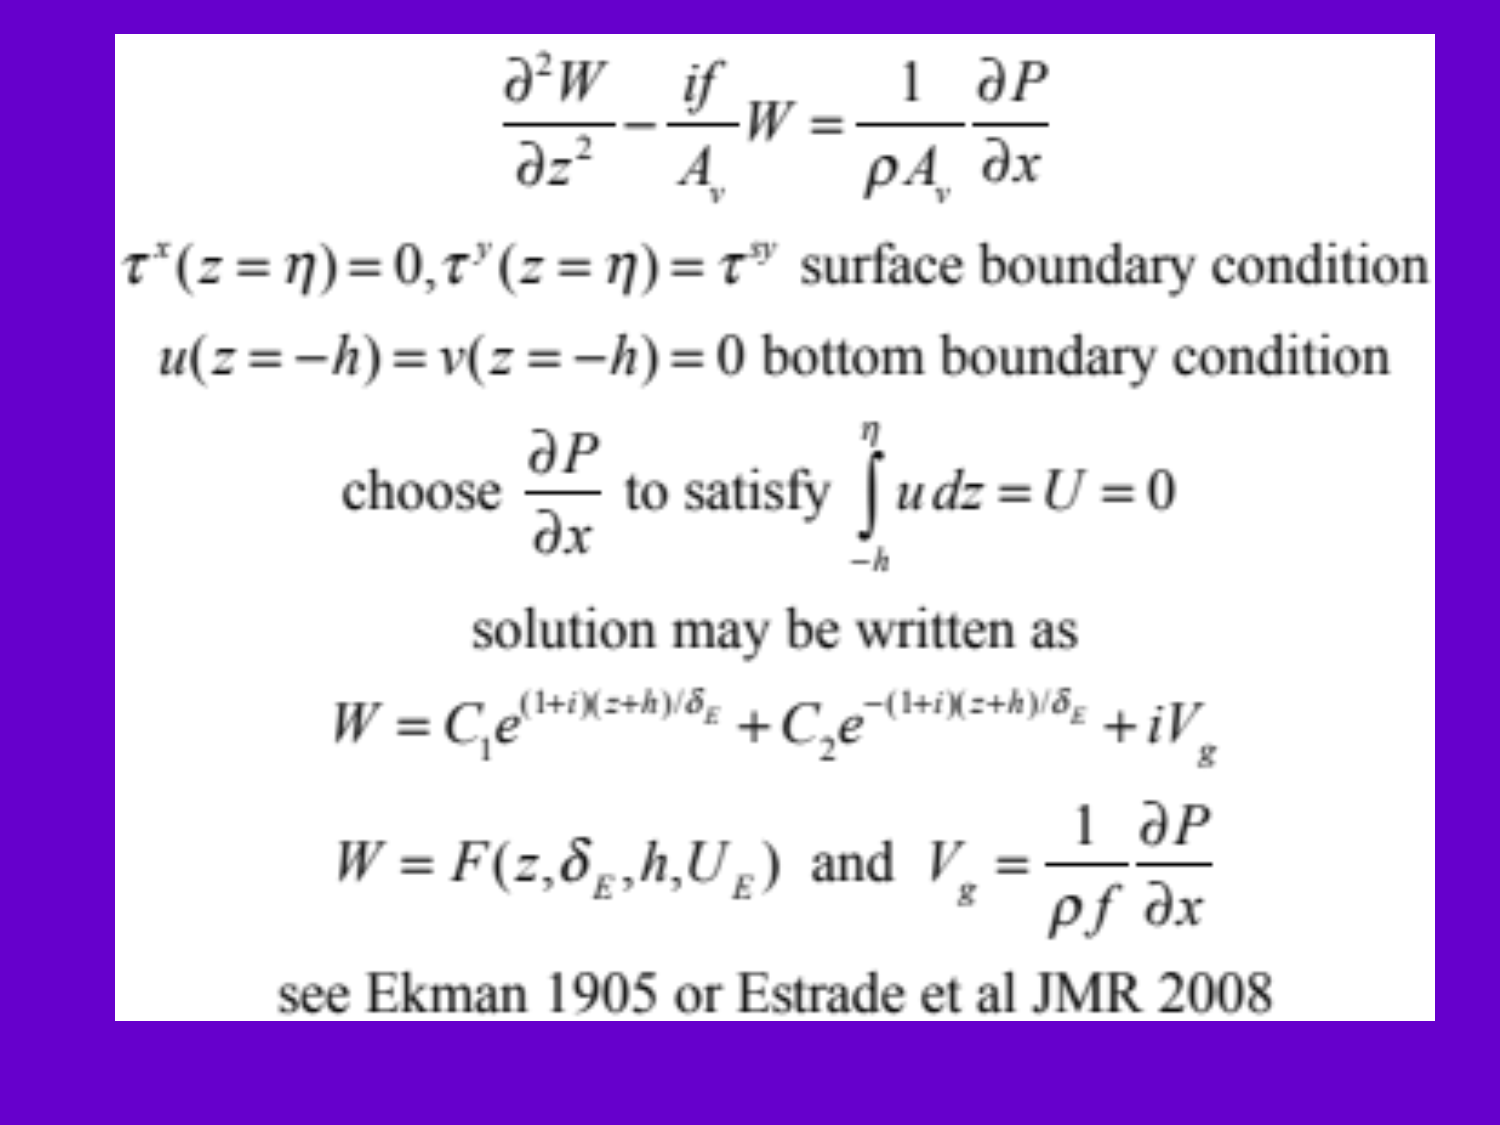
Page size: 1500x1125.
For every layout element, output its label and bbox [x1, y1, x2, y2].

text_box [114, 33, 1436, 1022]
